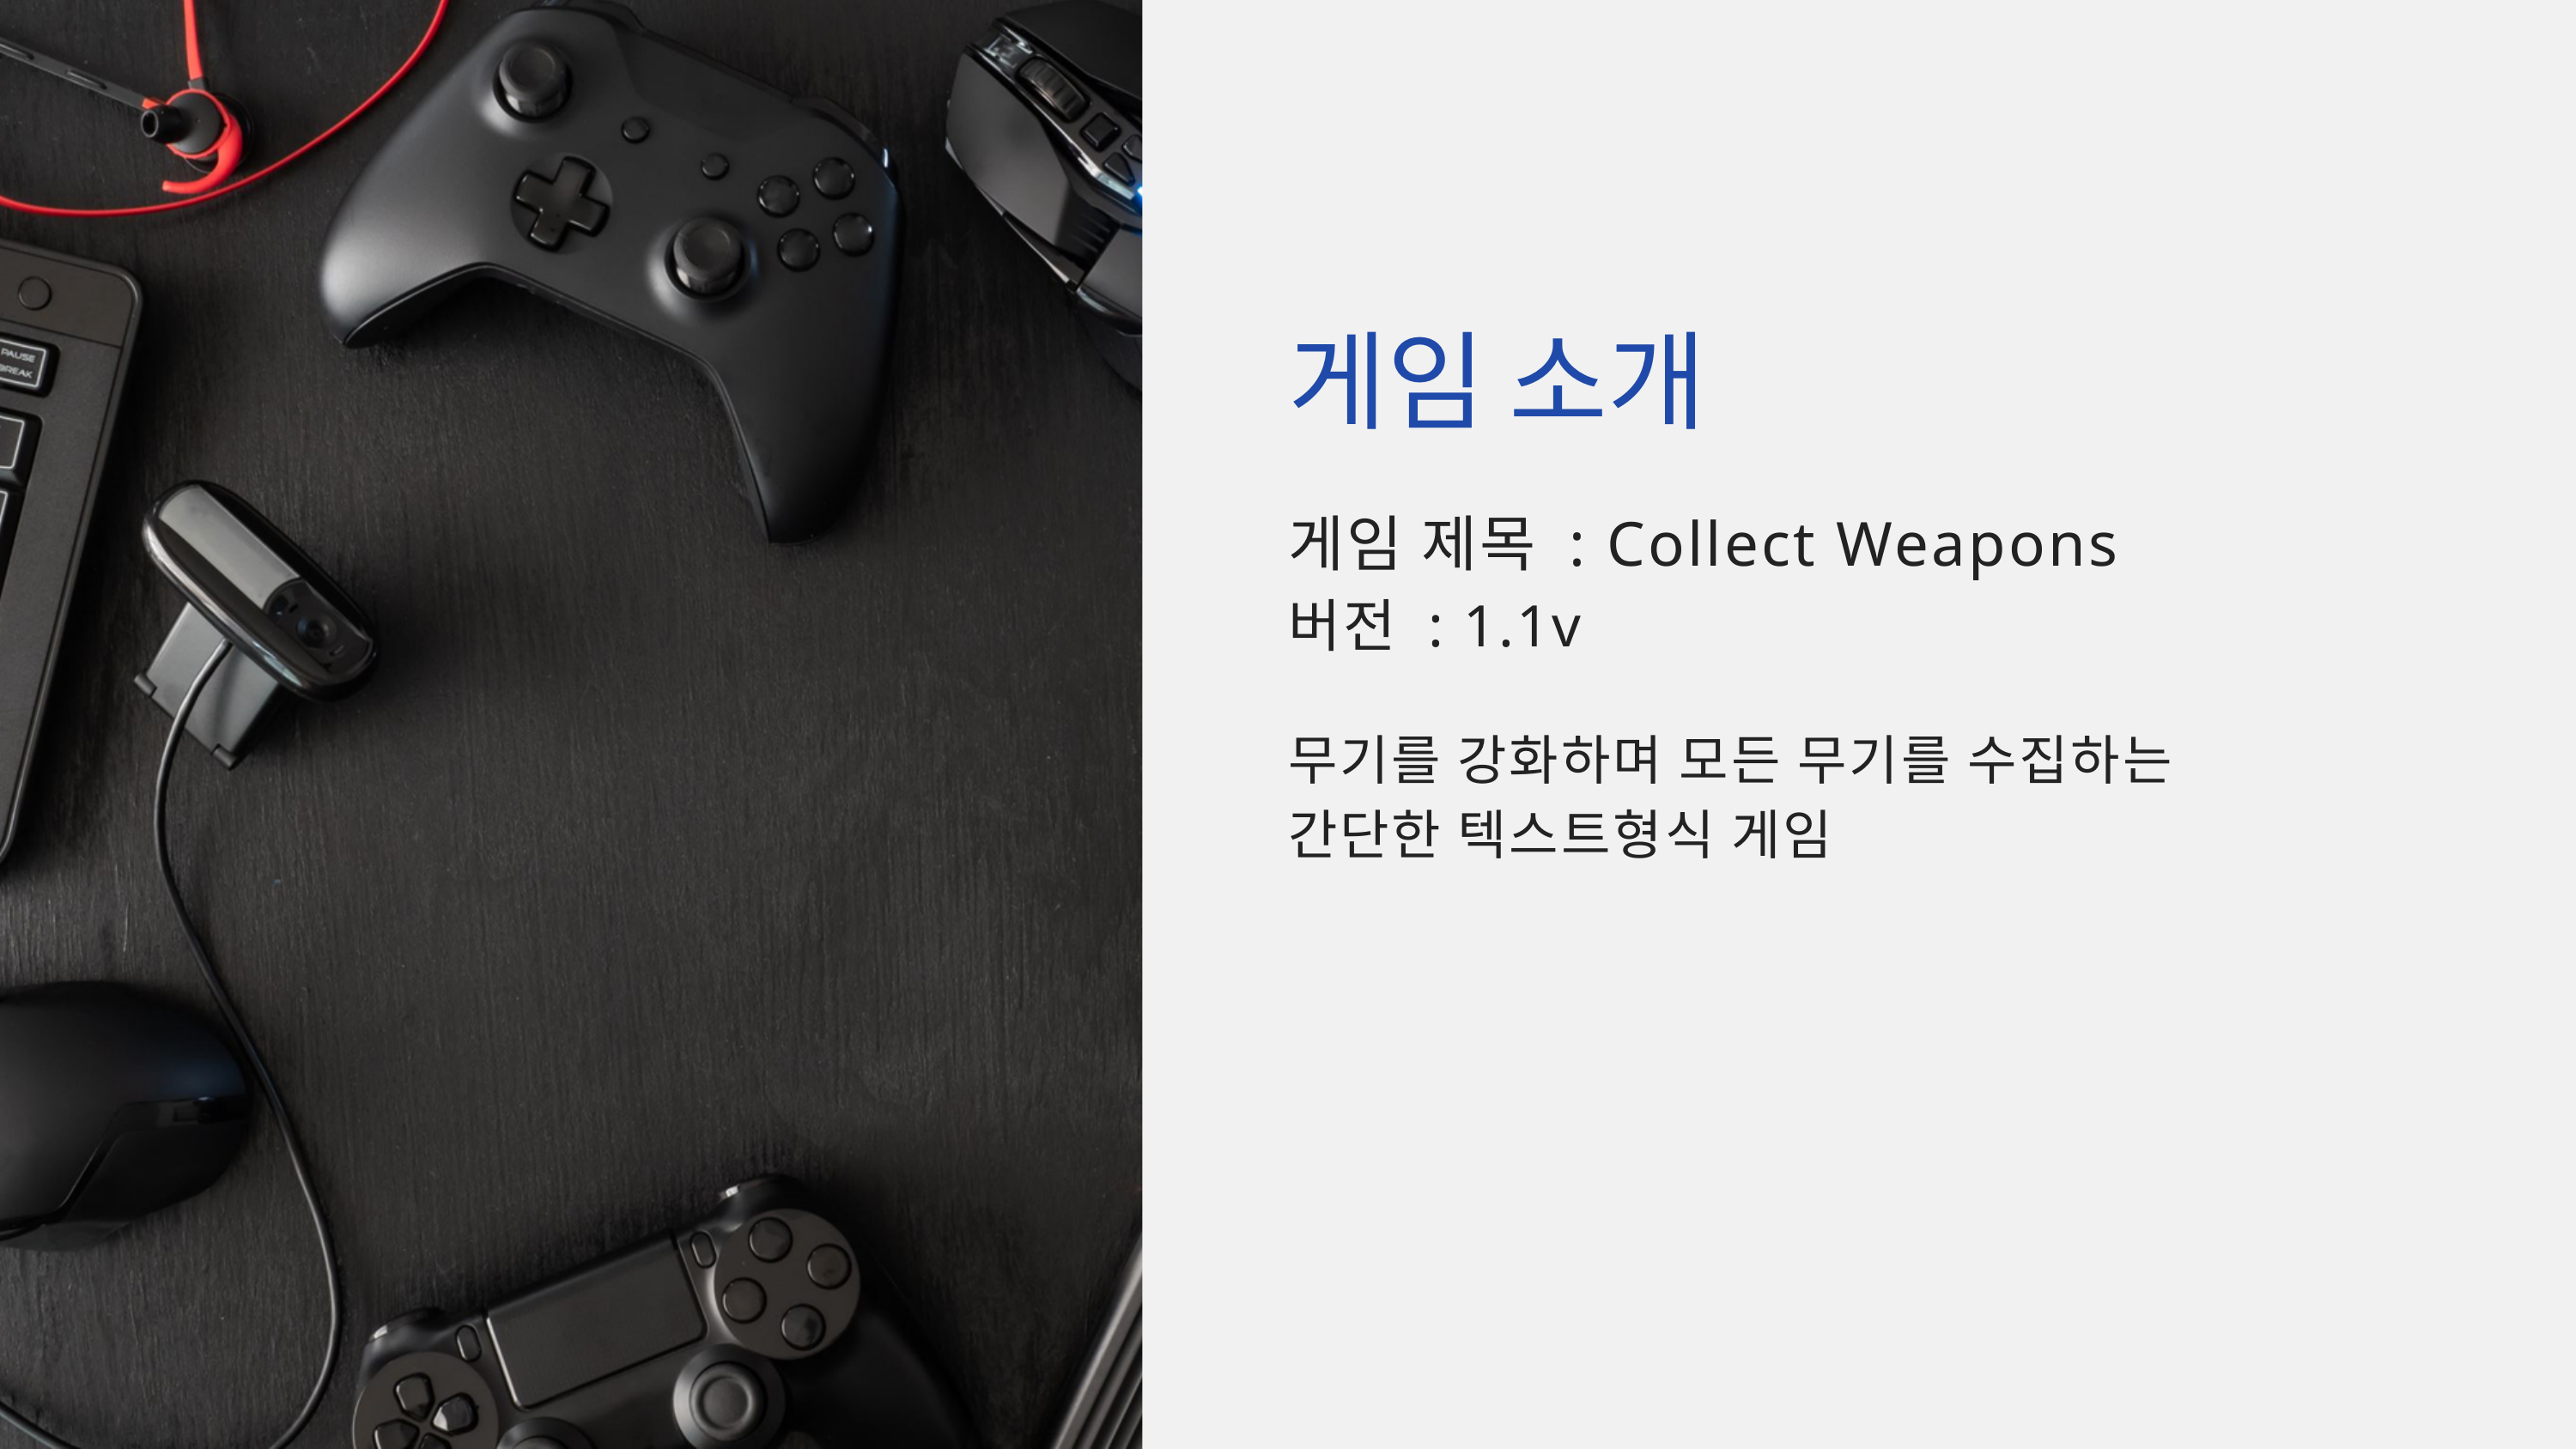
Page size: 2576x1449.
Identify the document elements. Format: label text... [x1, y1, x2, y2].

text_box 무기를 강화하며 모든 무기를 수집하는 간단한 텍스트형식 게임 [1288, 716, 2432, 866]
text_box [0, 0, 1143, 1449]
text_box 버전 : 1.1v [1288, 578, 2253, 658]
text_box 게임 소개 [1288, 292, 2385, 443]
text_box 게임 제목 : Collect Weapons [1288, 493, 2253, 578]
